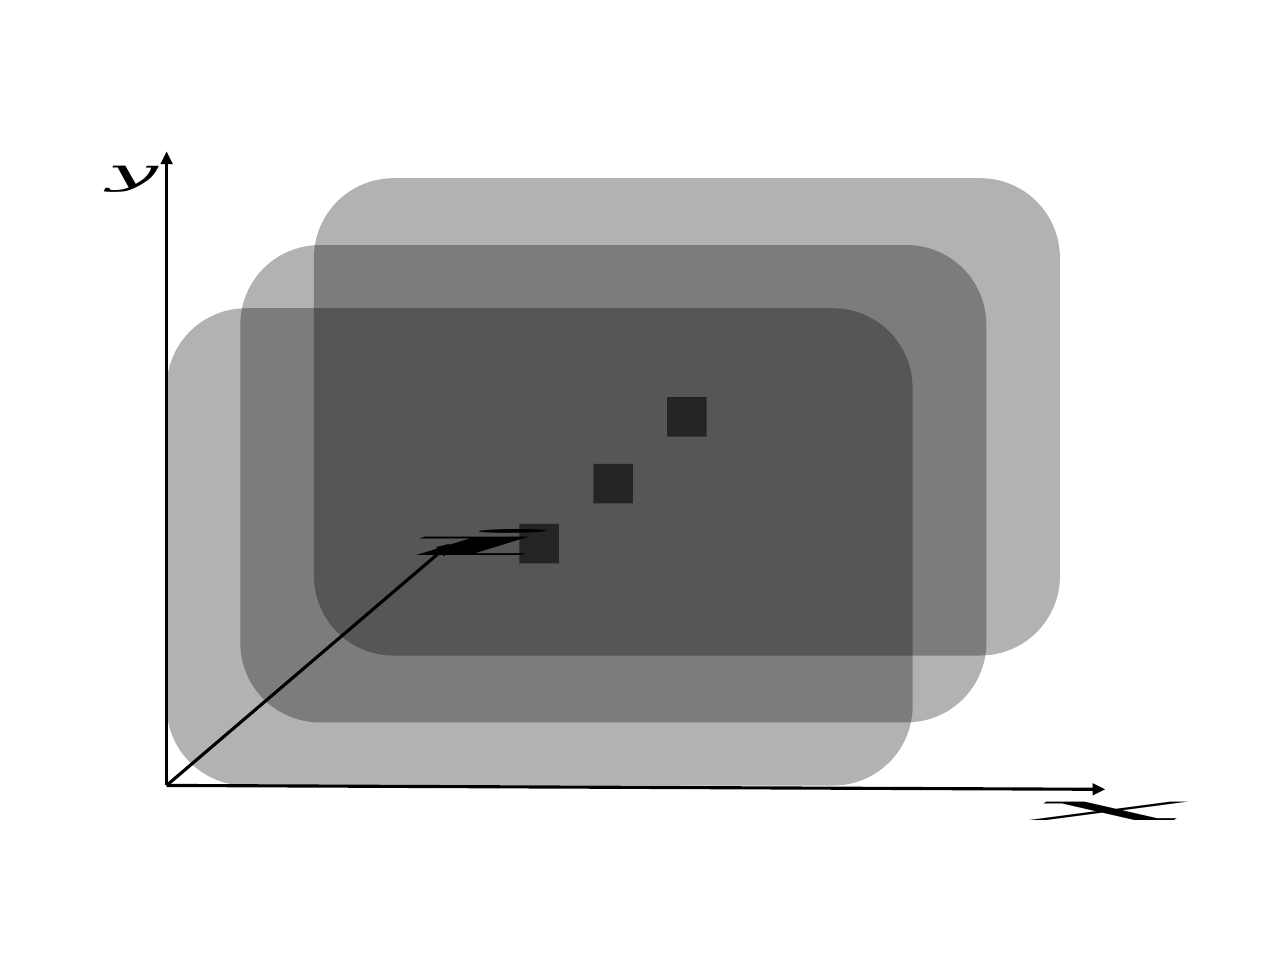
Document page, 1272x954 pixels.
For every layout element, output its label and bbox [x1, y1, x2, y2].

text_box [592, 463, 634, 504]
text_box [168, 307, 914, 785]
text_box [666, 396, 708, 438]
text_box [241, 243, 988, 724]
text_box [314, 177, 1062, 657]
text_box [166, 785, 1105, 790]
text_box [518, 523, 560, 564]
text_box [167, 543, 450, 785]
